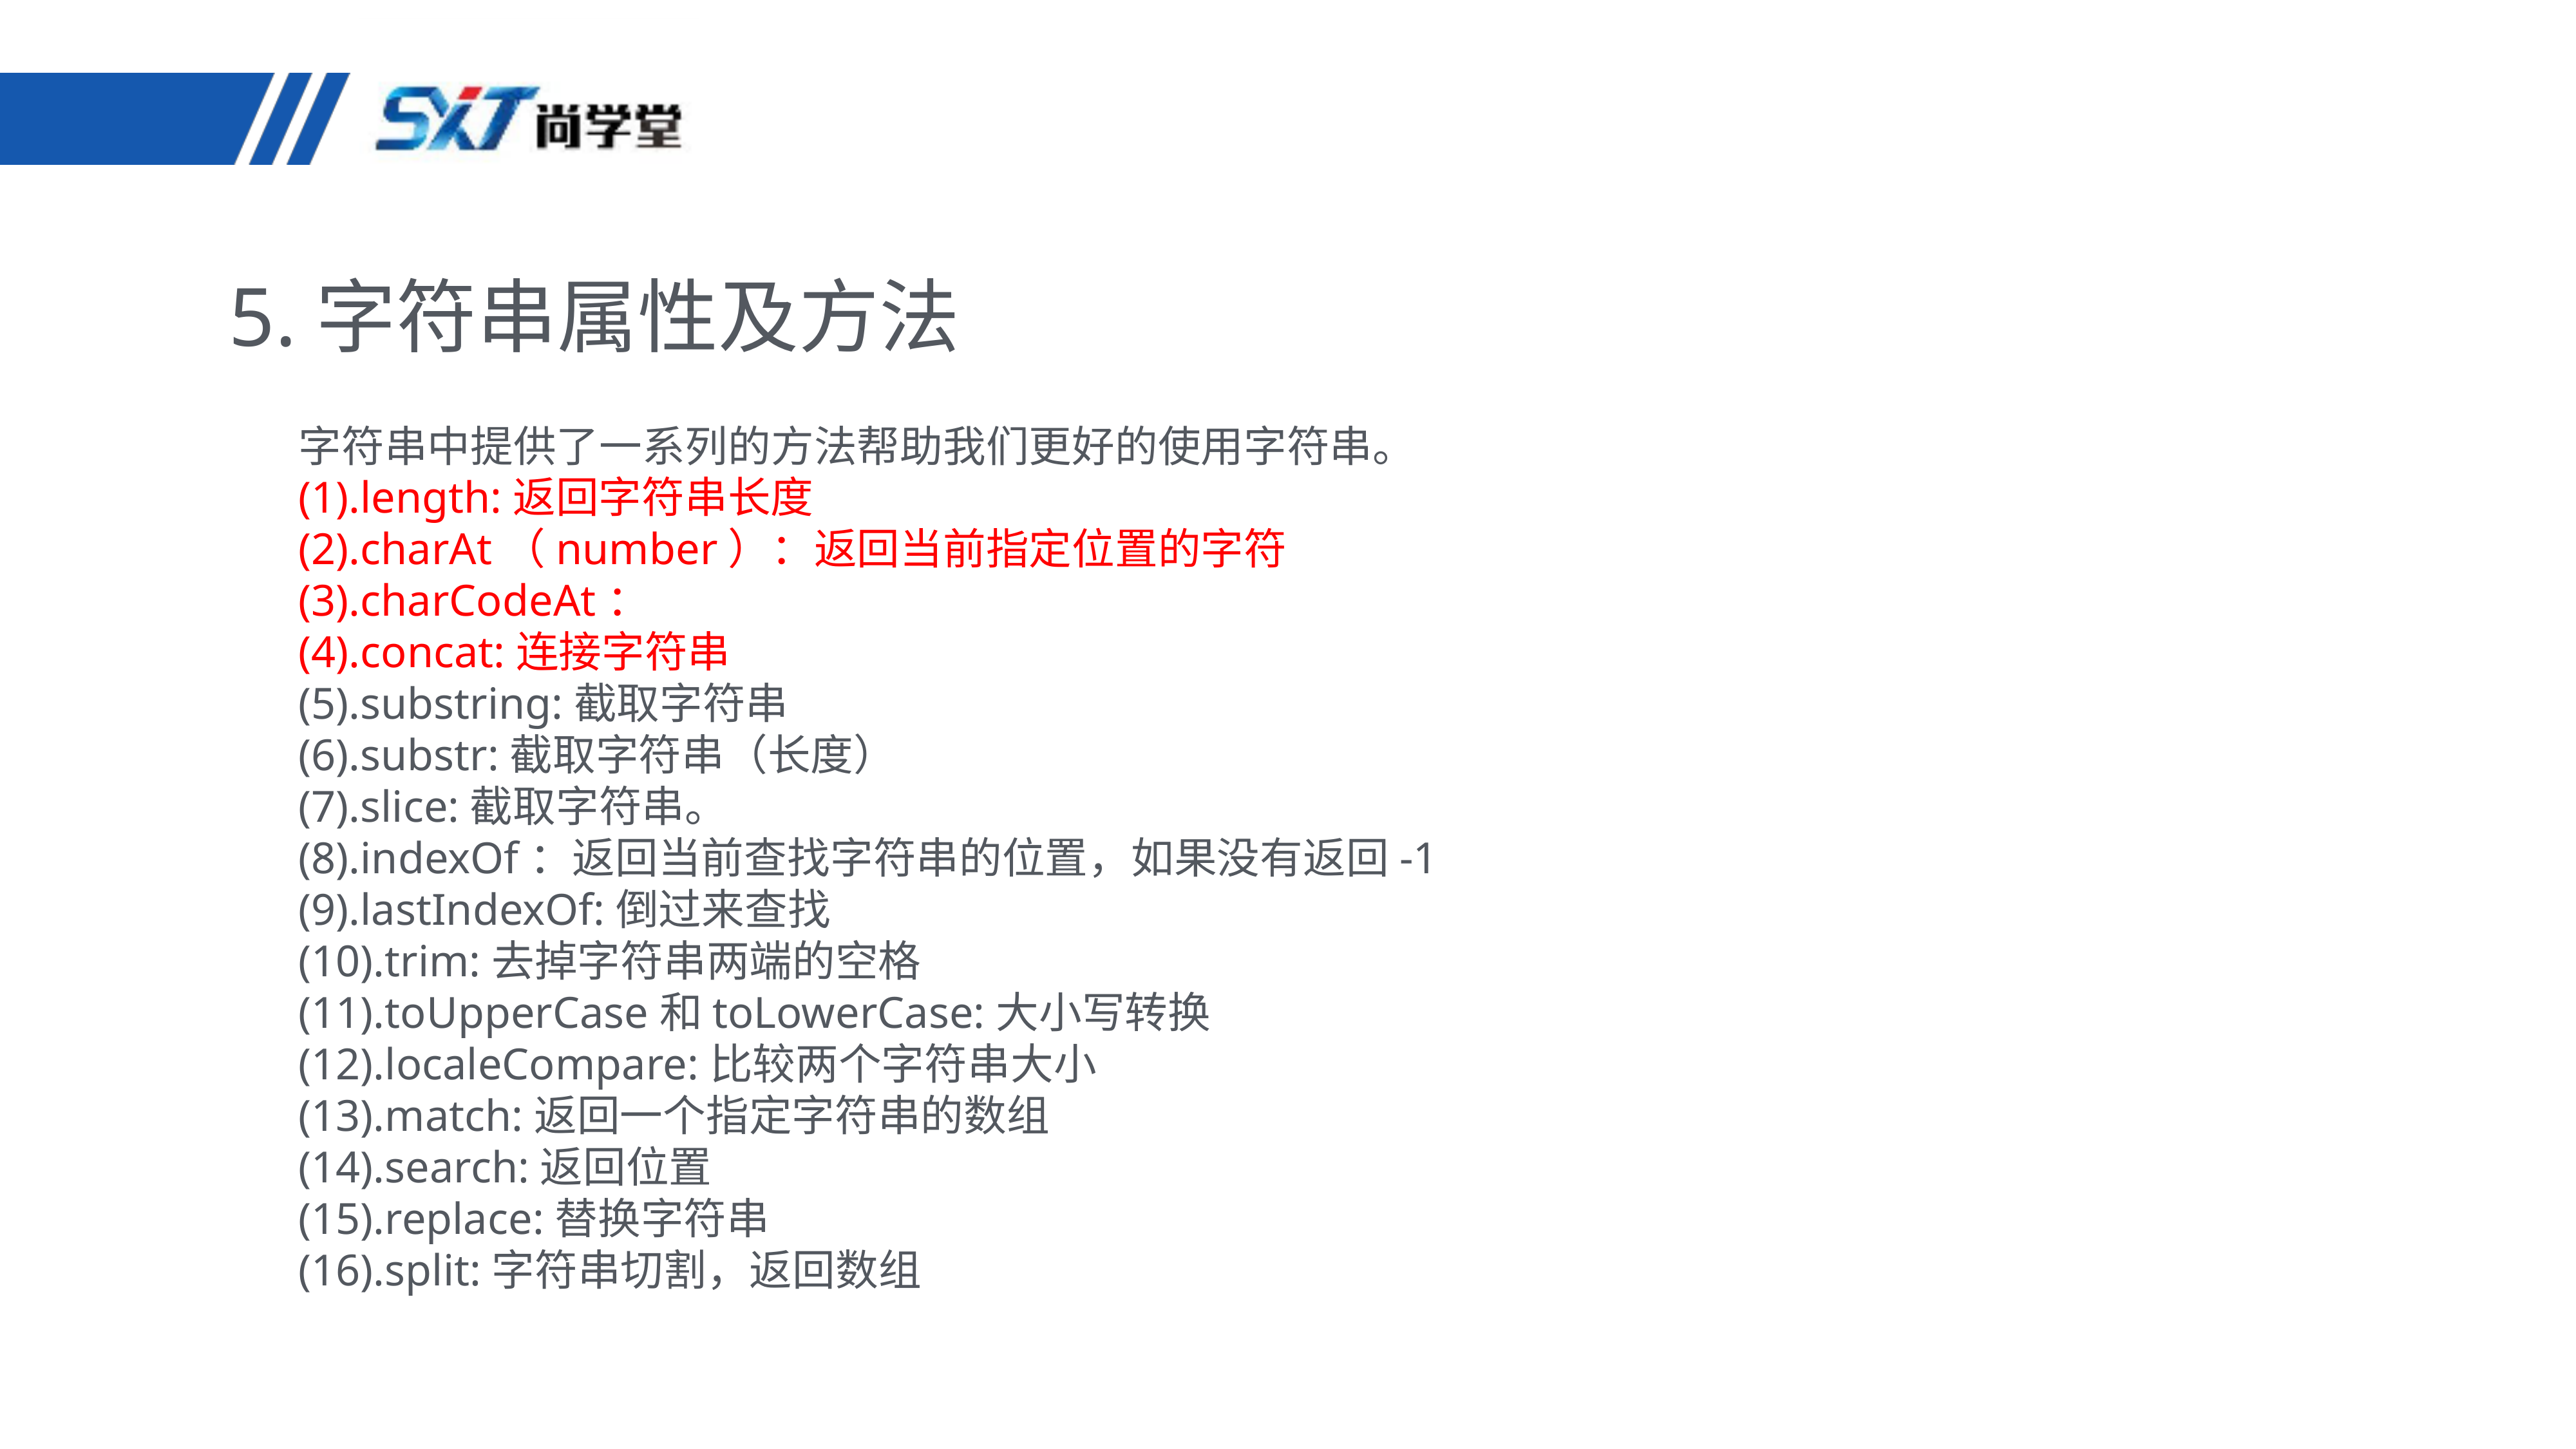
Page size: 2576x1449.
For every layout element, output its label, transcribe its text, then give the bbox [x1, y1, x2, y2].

text_box 字符串中提供了一系列的方法帮助我们更好的使用字符串。 (1).length:返回字符串长度 (2).charAt（number）：返回当前指定位置的字符 (3).charCodeAt： (4).concat:连接字符串 (5).substring:截取字符串 (6).substr:截取字符串（长度） (7).slice:截取字符串。 (8).indexOf：返回当前查找字符串的位置，如果没有返回-1 (9).lastIndexOf:倒过来查找 (10).trim:去掉字符串两端的空格 (11).toUpperCase和toLowerCase:大小写转换 (12).localeCompare:比较两个字符串大小 (13).match:返回一个指定字符串的数组 (14).search:返回位置 (15).replace:替换字符串 (16).split:字符串切割，返回数组 [192, 413, 2452, 1299]
picture [359, 17, 699, 242]
picture [0, 73, 350, 165]
text_box 5.字符串属性及方法 [223, 241, 2353, 368]
